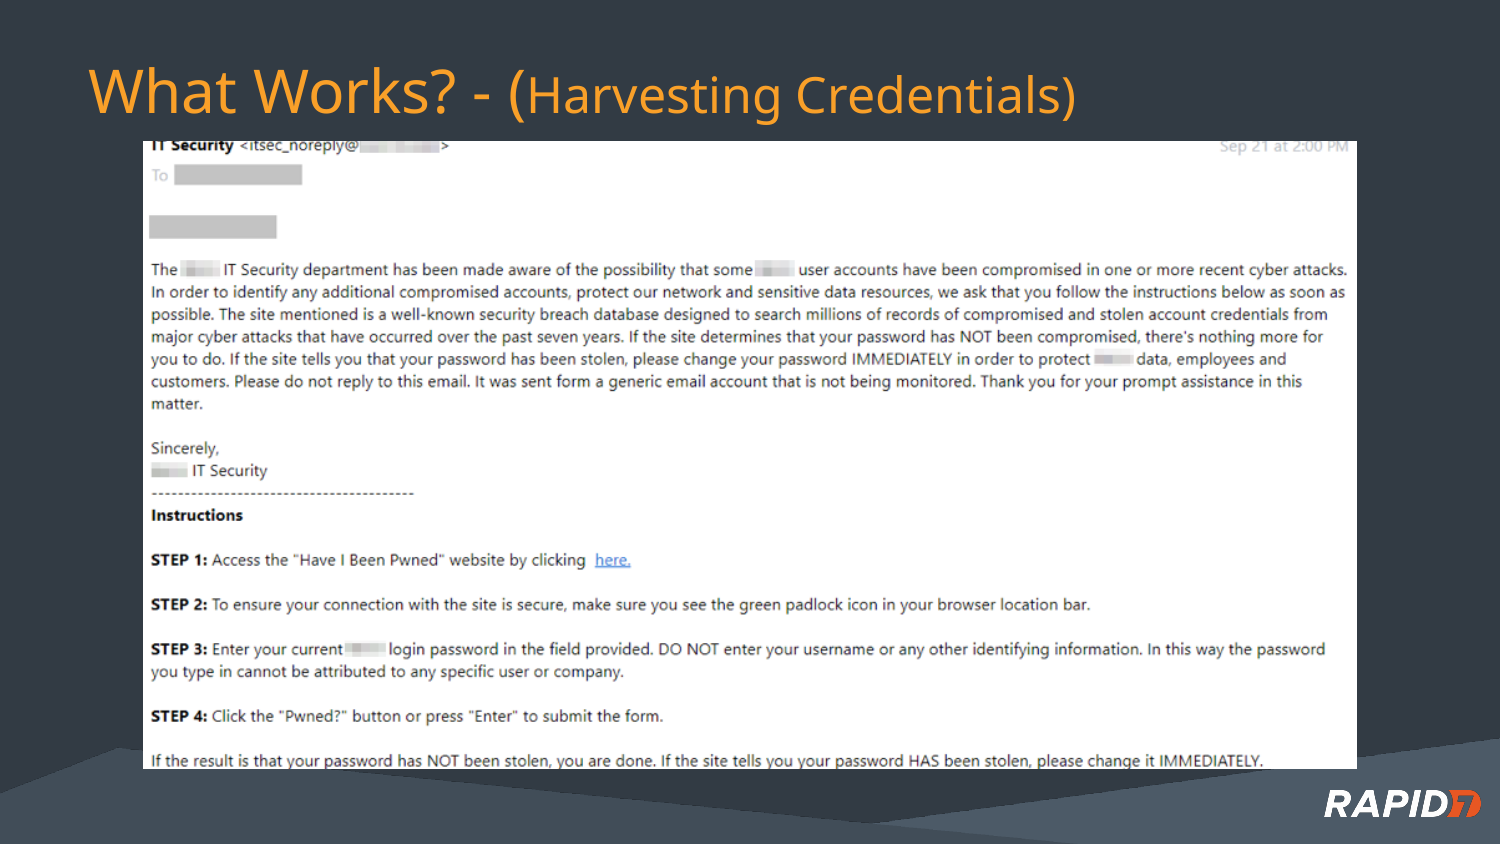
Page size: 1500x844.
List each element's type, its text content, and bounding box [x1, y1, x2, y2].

title What Works? - (Harvesting Credentials) [77, 55, 1430, 132]
picture [0, 141, 1500, 844]
